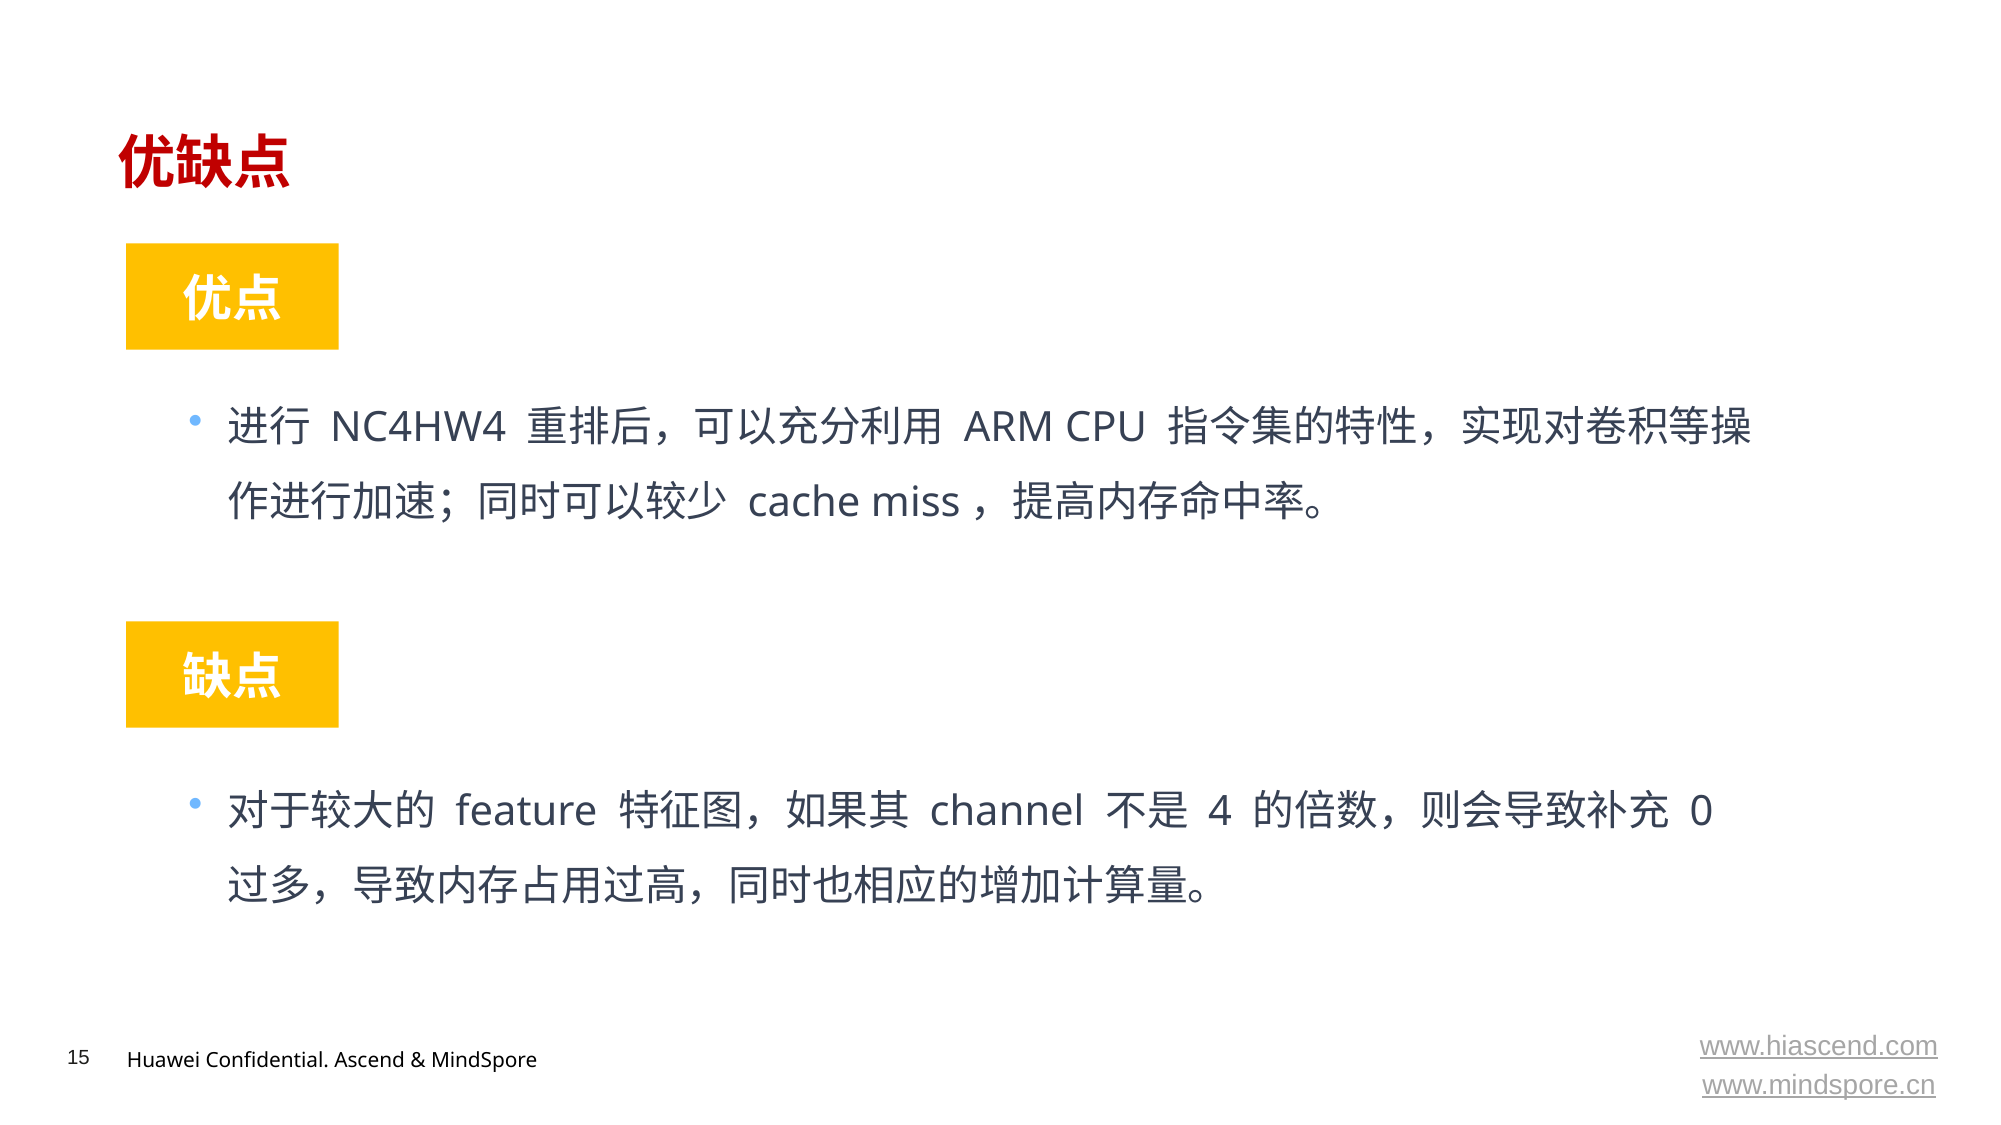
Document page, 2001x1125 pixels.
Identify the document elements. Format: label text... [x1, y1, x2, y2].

text_box 对于较大的 feature 特征图，如果其 channel 不是 4 的倍数，则会导致补充 0 过多，导致内存占用过高，同时也相应的增加计算量。 [173, 751, 1780, 936]
list 进行 NC4HW4 重排后，可以充分利用 ARM CPU 指令集的特性，实现对卷积等操作进行加速；同时可以较少 cache miss，提高内存命中率。 [173, 367, 1780, 553]
title 优缺点 [102, 111, 1901, 209]
text_box 缺点 [126, 621, 339, 728]
text_box 优点 [126, 243, 339, 350]
